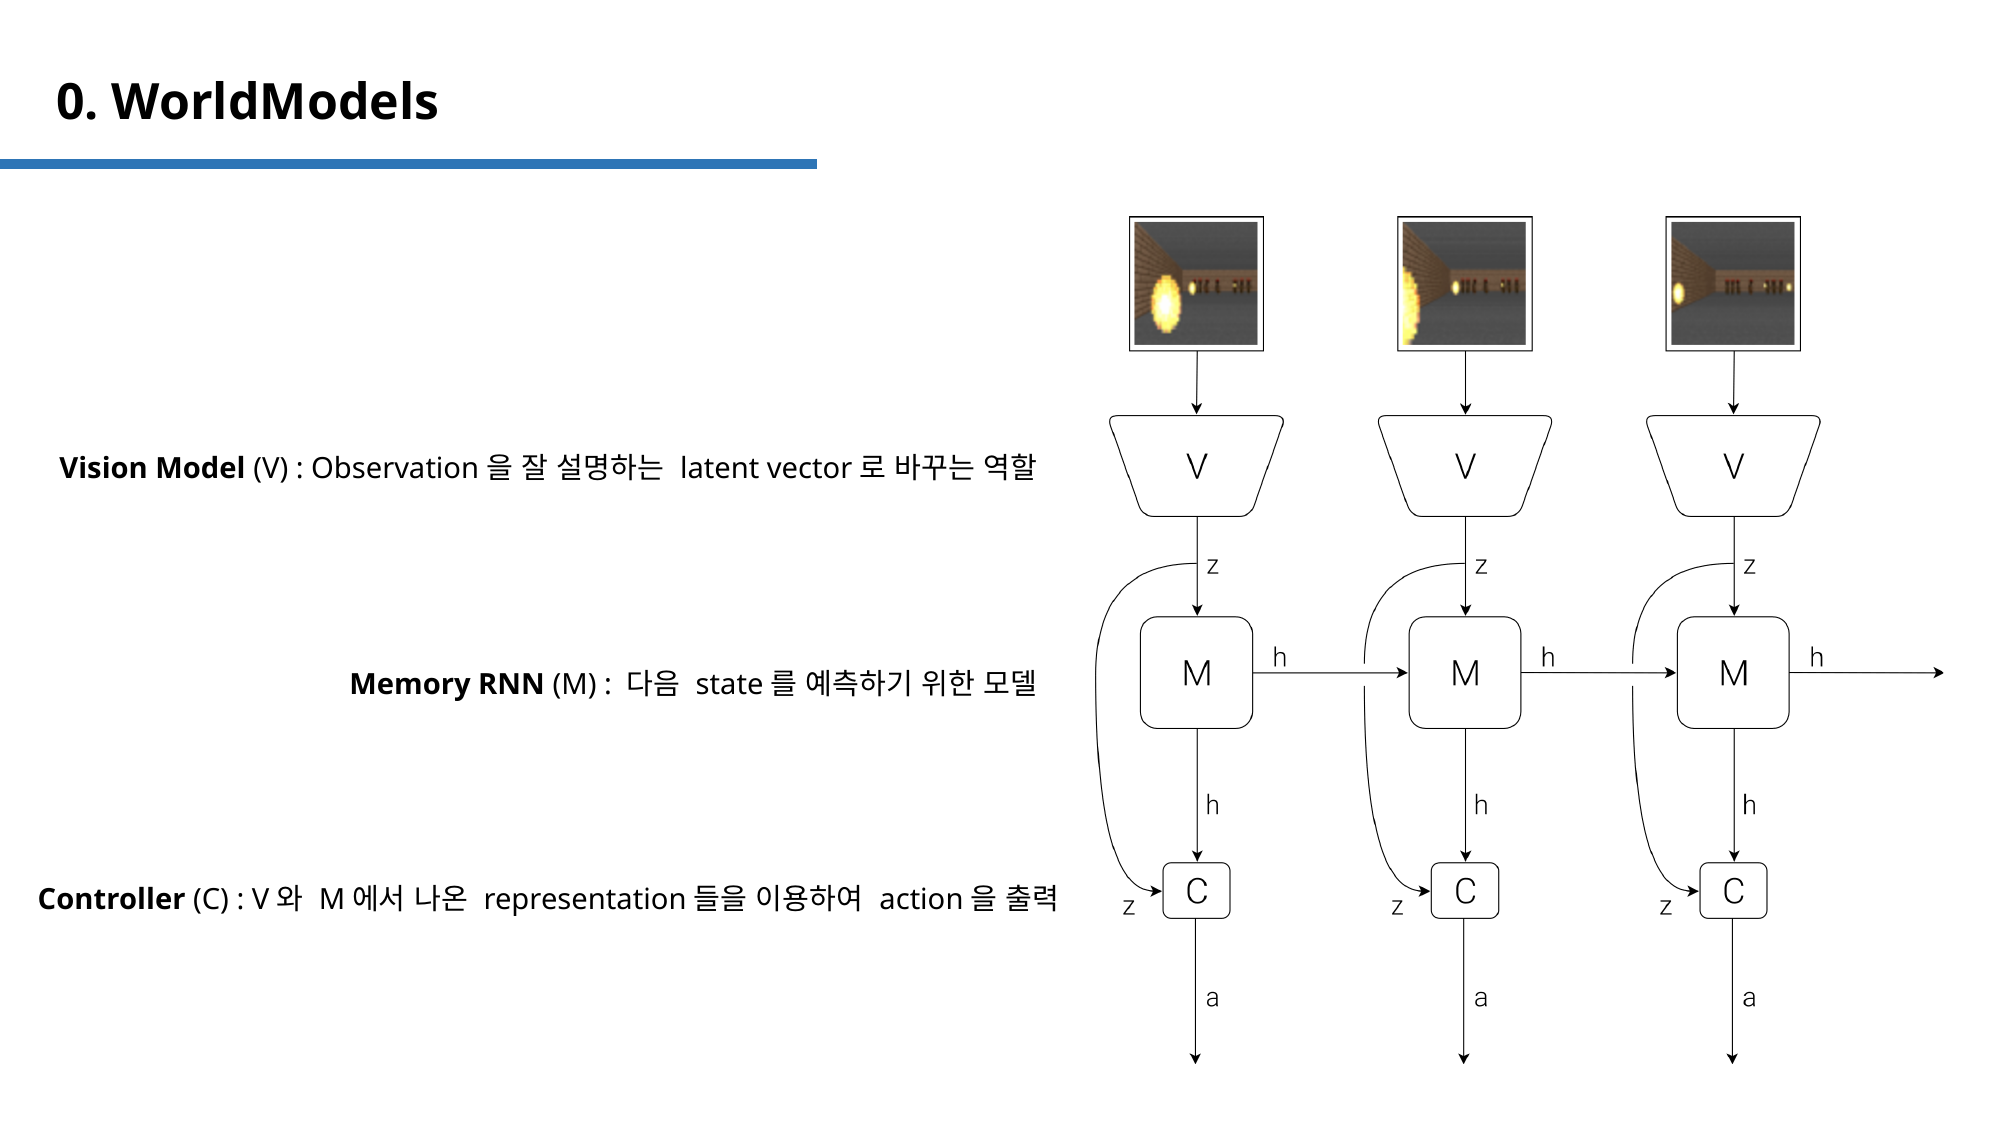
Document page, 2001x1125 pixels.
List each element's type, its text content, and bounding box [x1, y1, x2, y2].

text_box Memory RNN (M) : 다음 state를 예측하기 위한 모델 [334, 657, 1067, 708]
picture [1067, 215, 1944, 1065]
text_box Vision Model (V) : Observation을 잘 설명하는 latent vector로 바꾸는 역할 [44, 442, 1053, 493]
text_box 0. WorldModels [41, 61, 455, 137]
text_box Controller (C) : V와 M에서 나온 representation들을 이용하여 action을 출력 [22, 872, 1067, 923]
